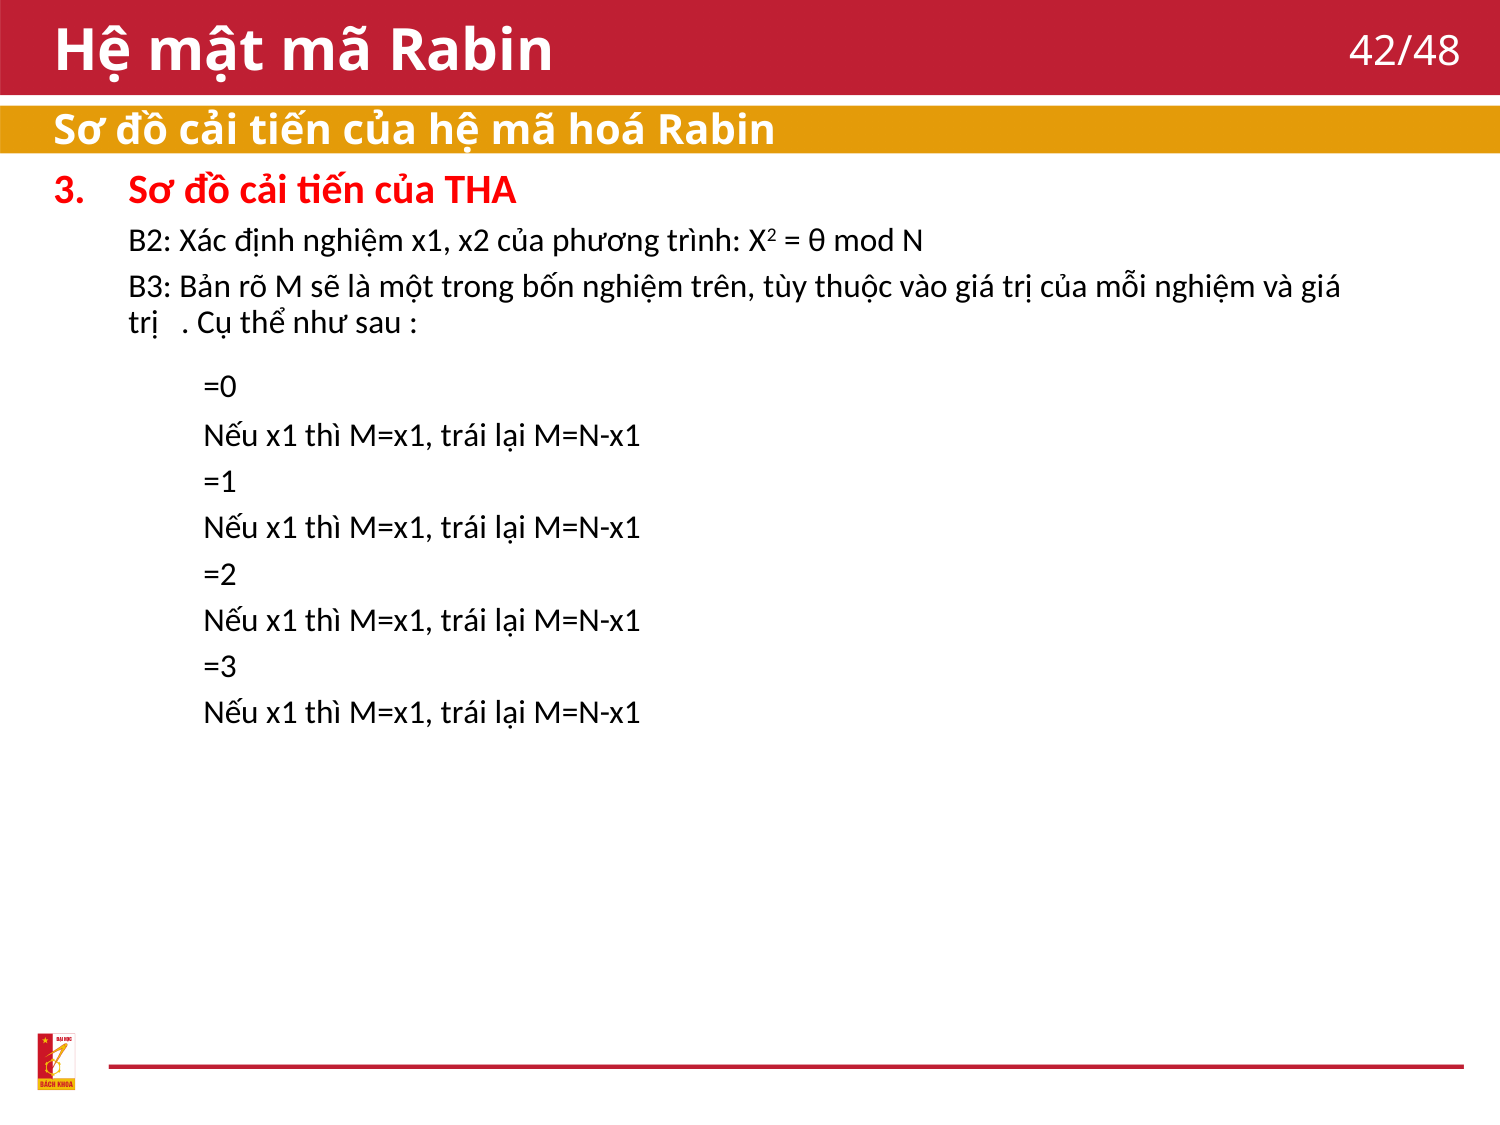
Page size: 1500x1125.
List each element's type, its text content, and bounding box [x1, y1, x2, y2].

text_box 42/48 [1324, 22, 1487, 79]
title Hệ mật mã Rabin [38, 12, 1462, 87]
text_box Sơ đồ cải tiến của hệ mã hoá Rabin [38, 100, 1462, 161]
picture [0, 0, 1500, 1125]
